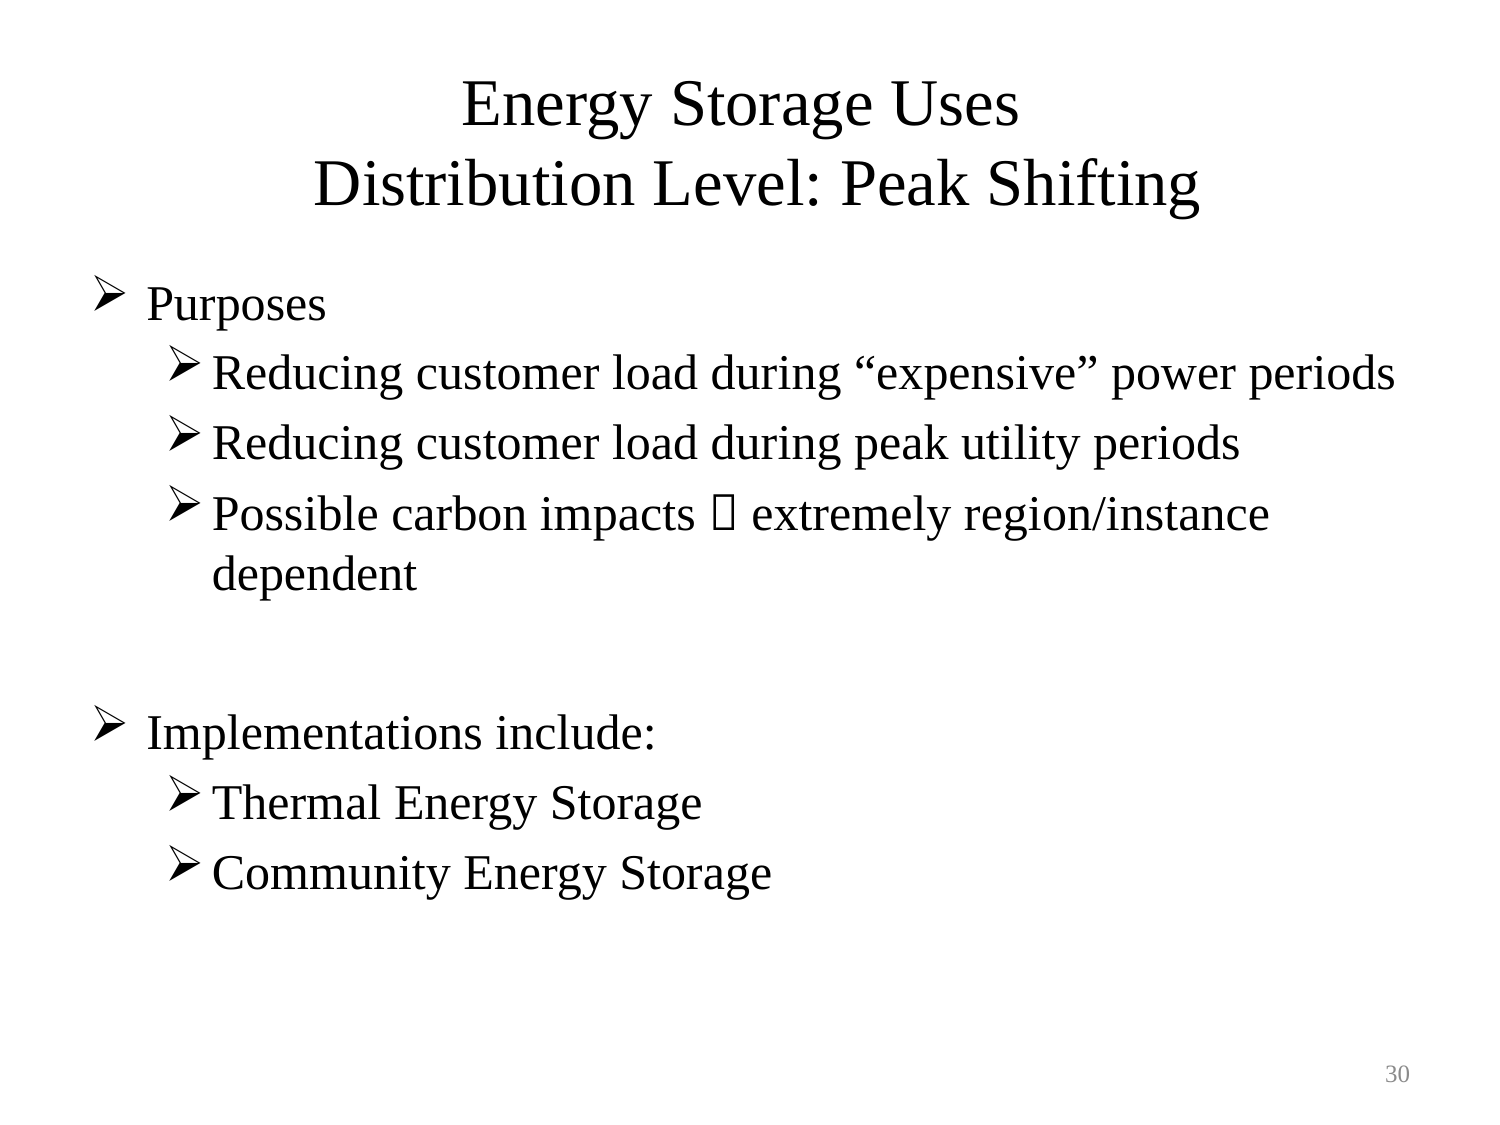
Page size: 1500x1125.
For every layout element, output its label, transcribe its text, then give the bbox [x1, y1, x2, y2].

list Purposes Reducing customer load during “expensive” power periods Reducing customer load during peak utility periods Possible carbon impacts  extremely region/instance dependent Implementations include: Thermal Energy Storage Community Energy Storage [75, 262, 1425, 1005]
title Energy Storage Uses Distribution Level: Peak Shifting [75, 45, 1425, 233]
slide_number 30 [1074, 1042, 1425, 1103]
